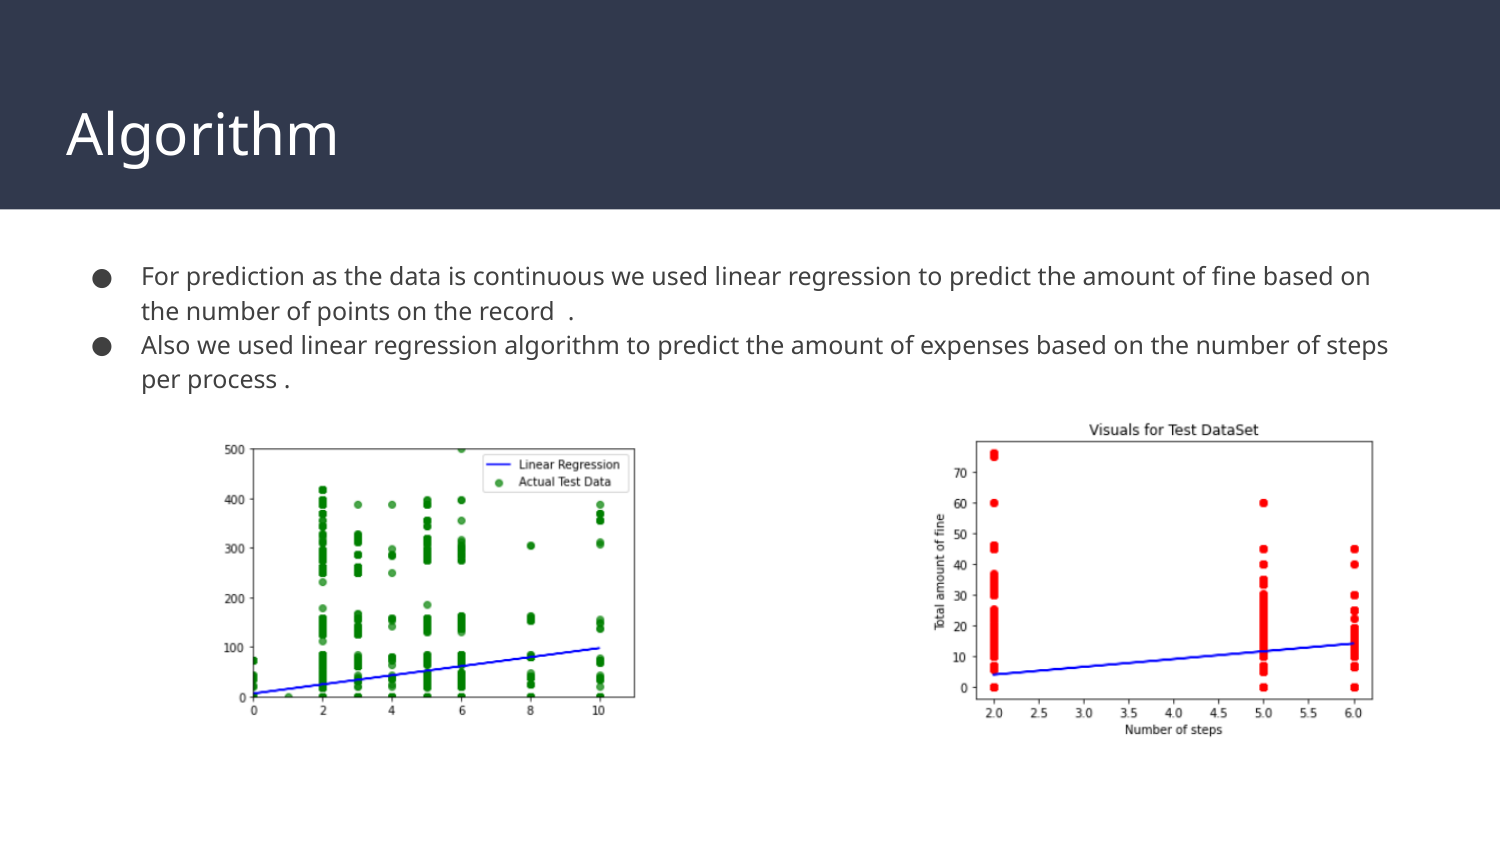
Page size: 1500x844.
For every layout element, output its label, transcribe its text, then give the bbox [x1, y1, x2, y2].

list For prediction as the data is continuous we used linear regression to predict the amount of fine based on the number of points on the record . Also we used linear regression algorithm to predict the amount of expenses based on the number of steps per process . [51, 241, 1433, 814]
picture [918, 414, 1424, 754]
title Algorithm [51, 82, 1449, 185]
picture [188, 436, 662, 731]
